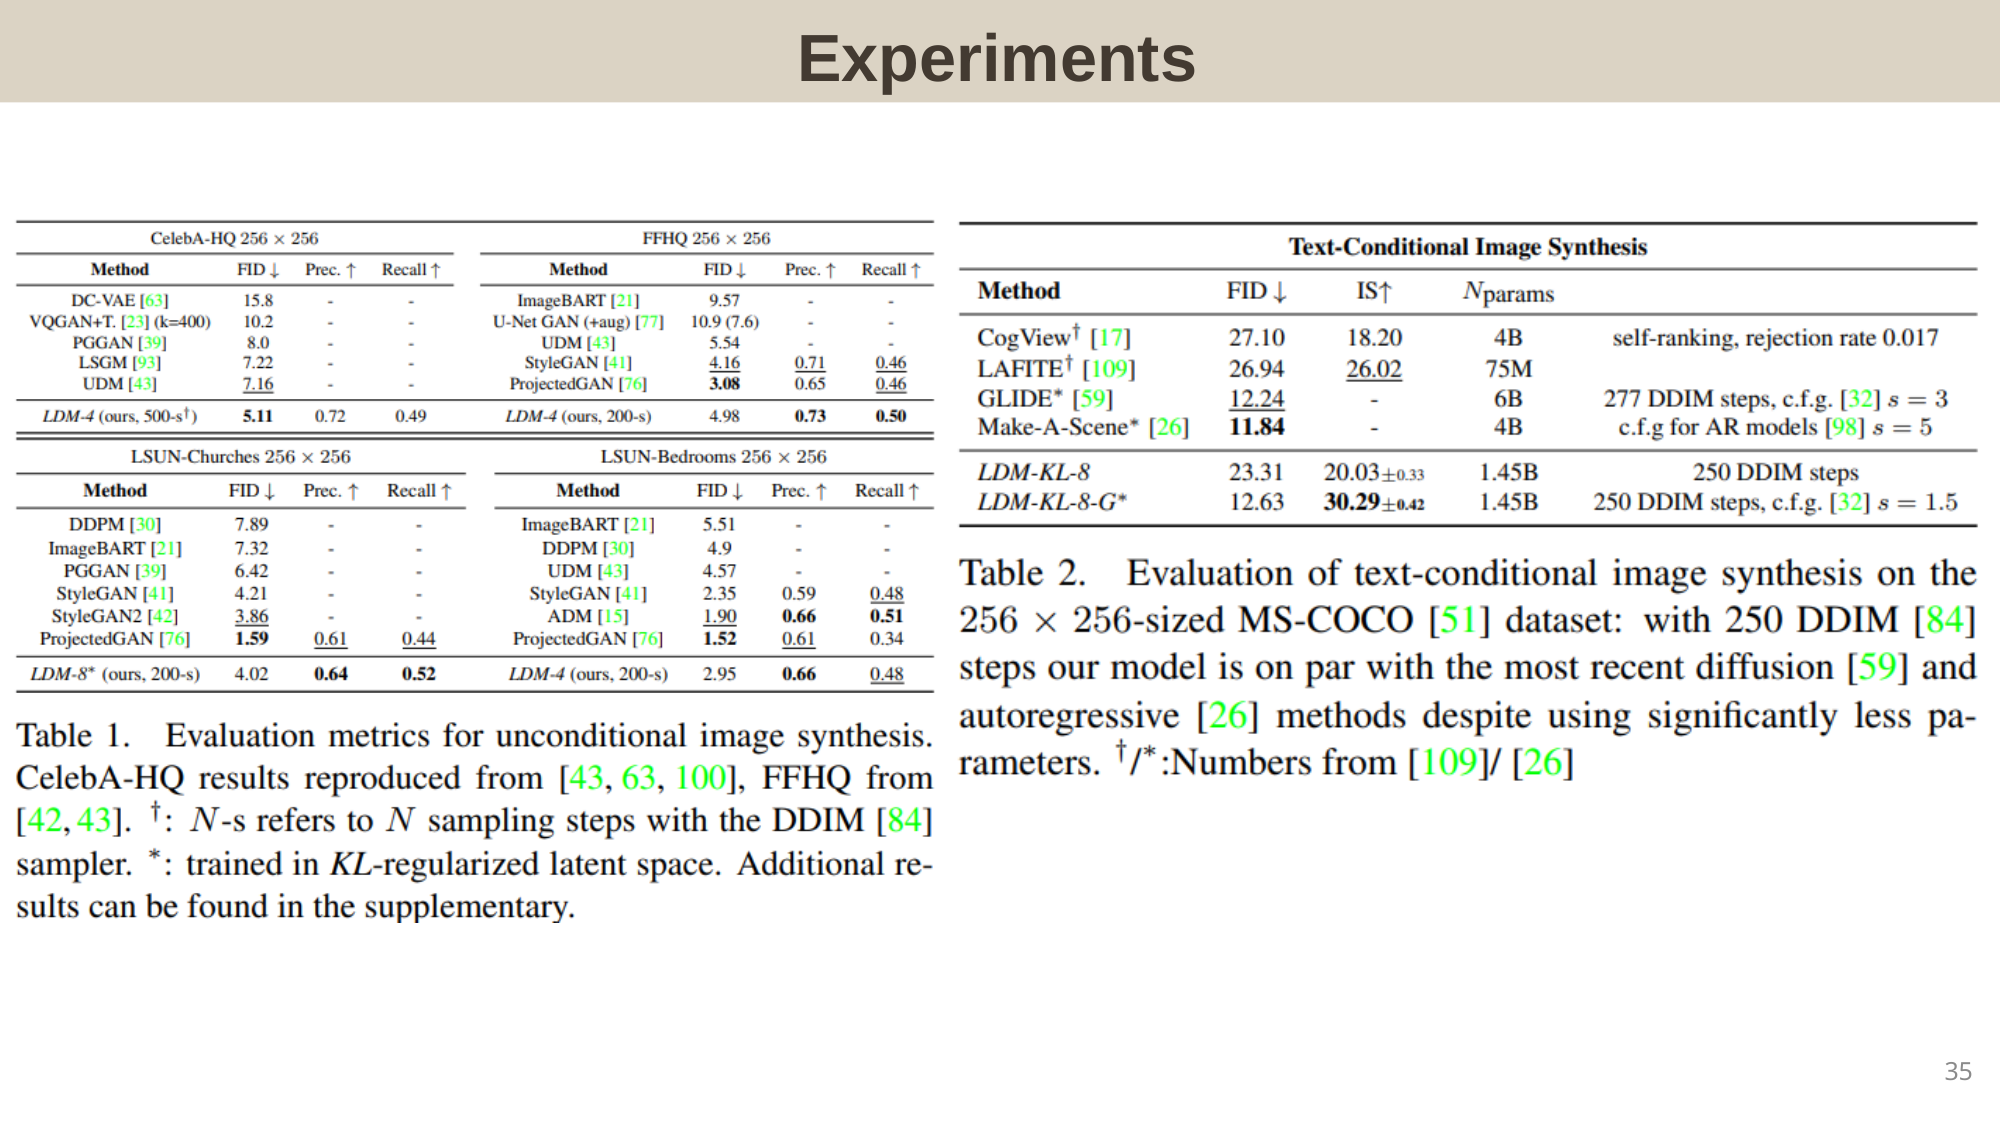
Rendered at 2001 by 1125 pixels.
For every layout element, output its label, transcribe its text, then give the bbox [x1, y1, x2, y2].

slide_number 35 [1538, 1042, 1989, 1103]
text_box Experiments [0, 0, 2000, 103]
picture [11, 216, 940, 923]
picture [955, 216, 1989, 784]
